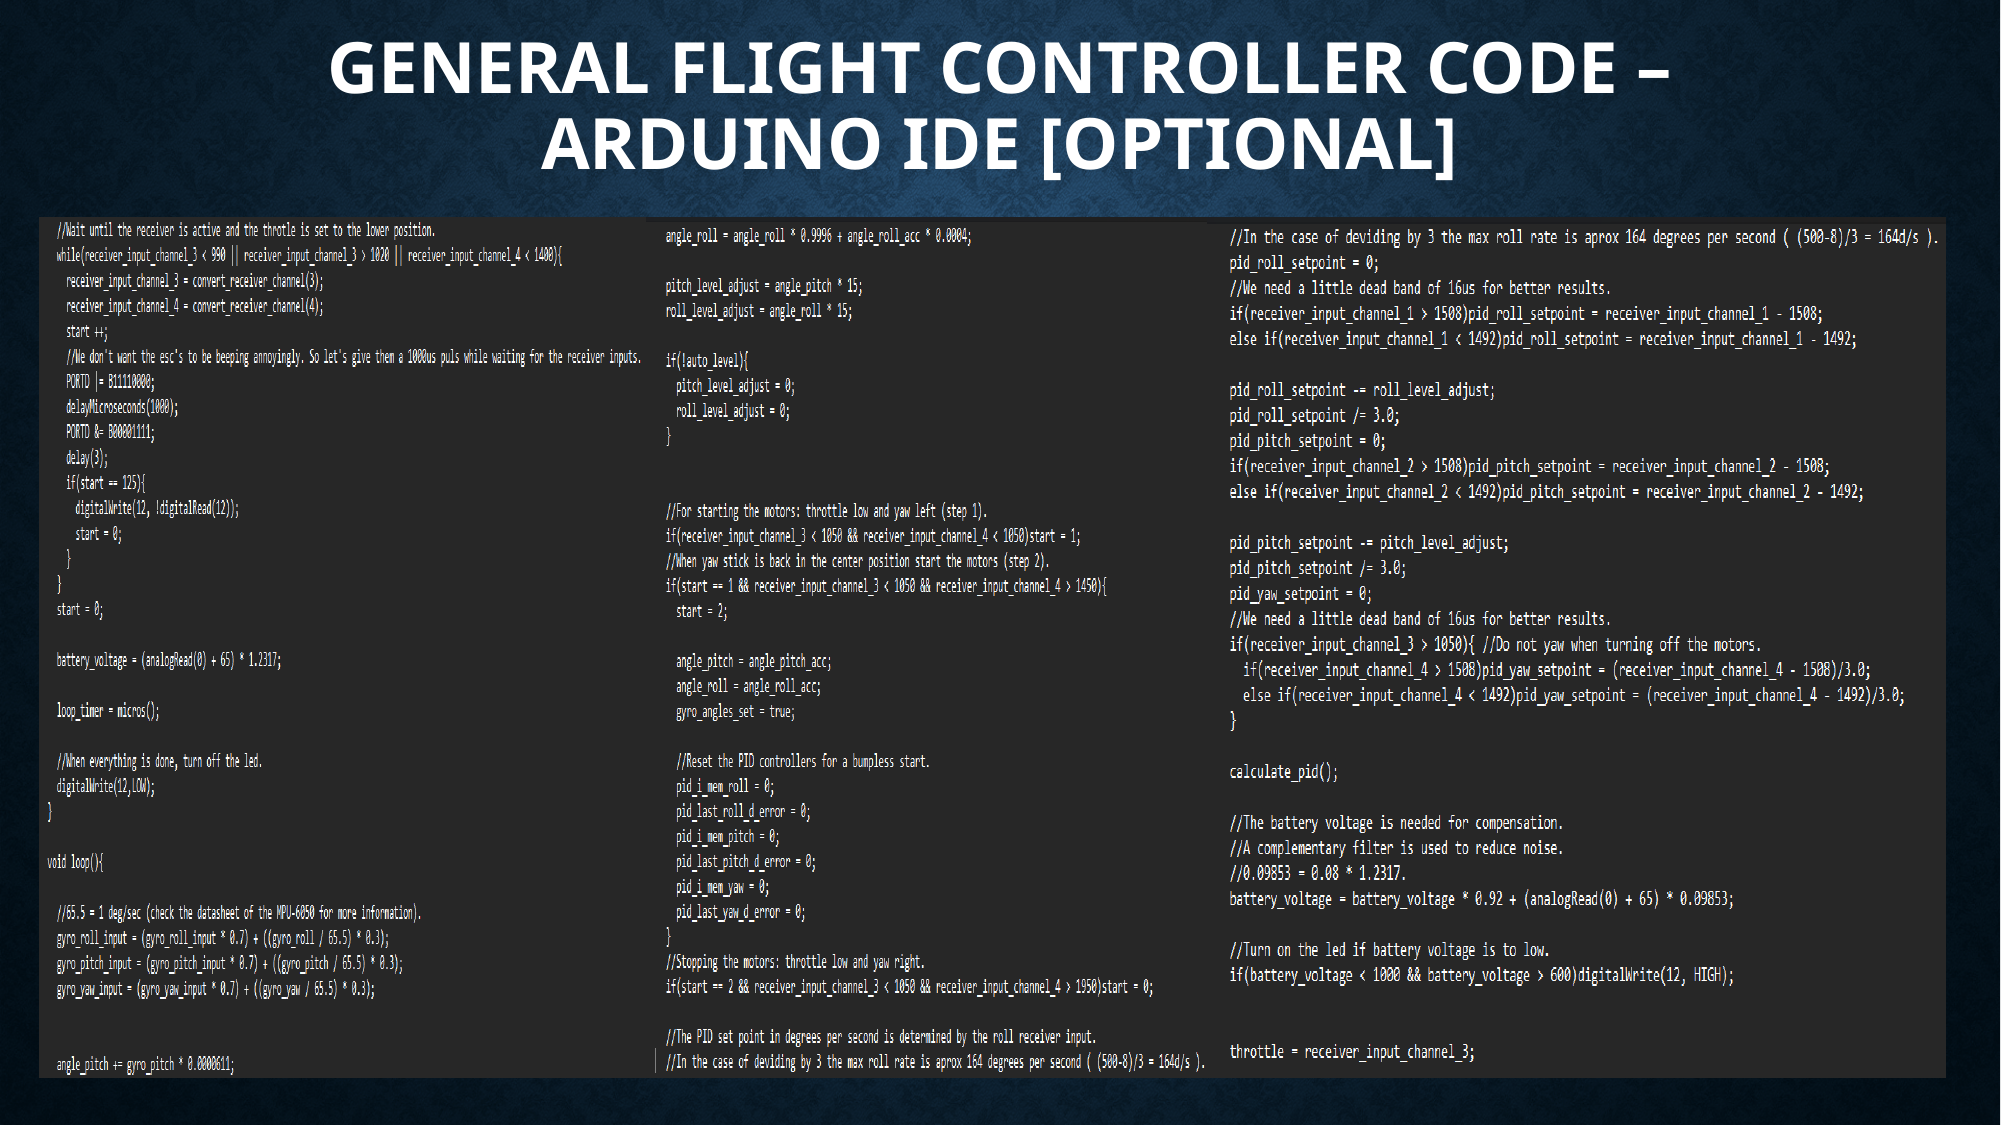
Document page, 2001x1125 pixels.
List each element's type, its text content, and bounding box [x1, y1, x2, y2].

picture [38, 216, 1947, 1079]
title GENERAL FLIGHT CONTROLLER CODE – ARDUINO IDE [OPTIONAL] [150, 0, 1850, 216]
